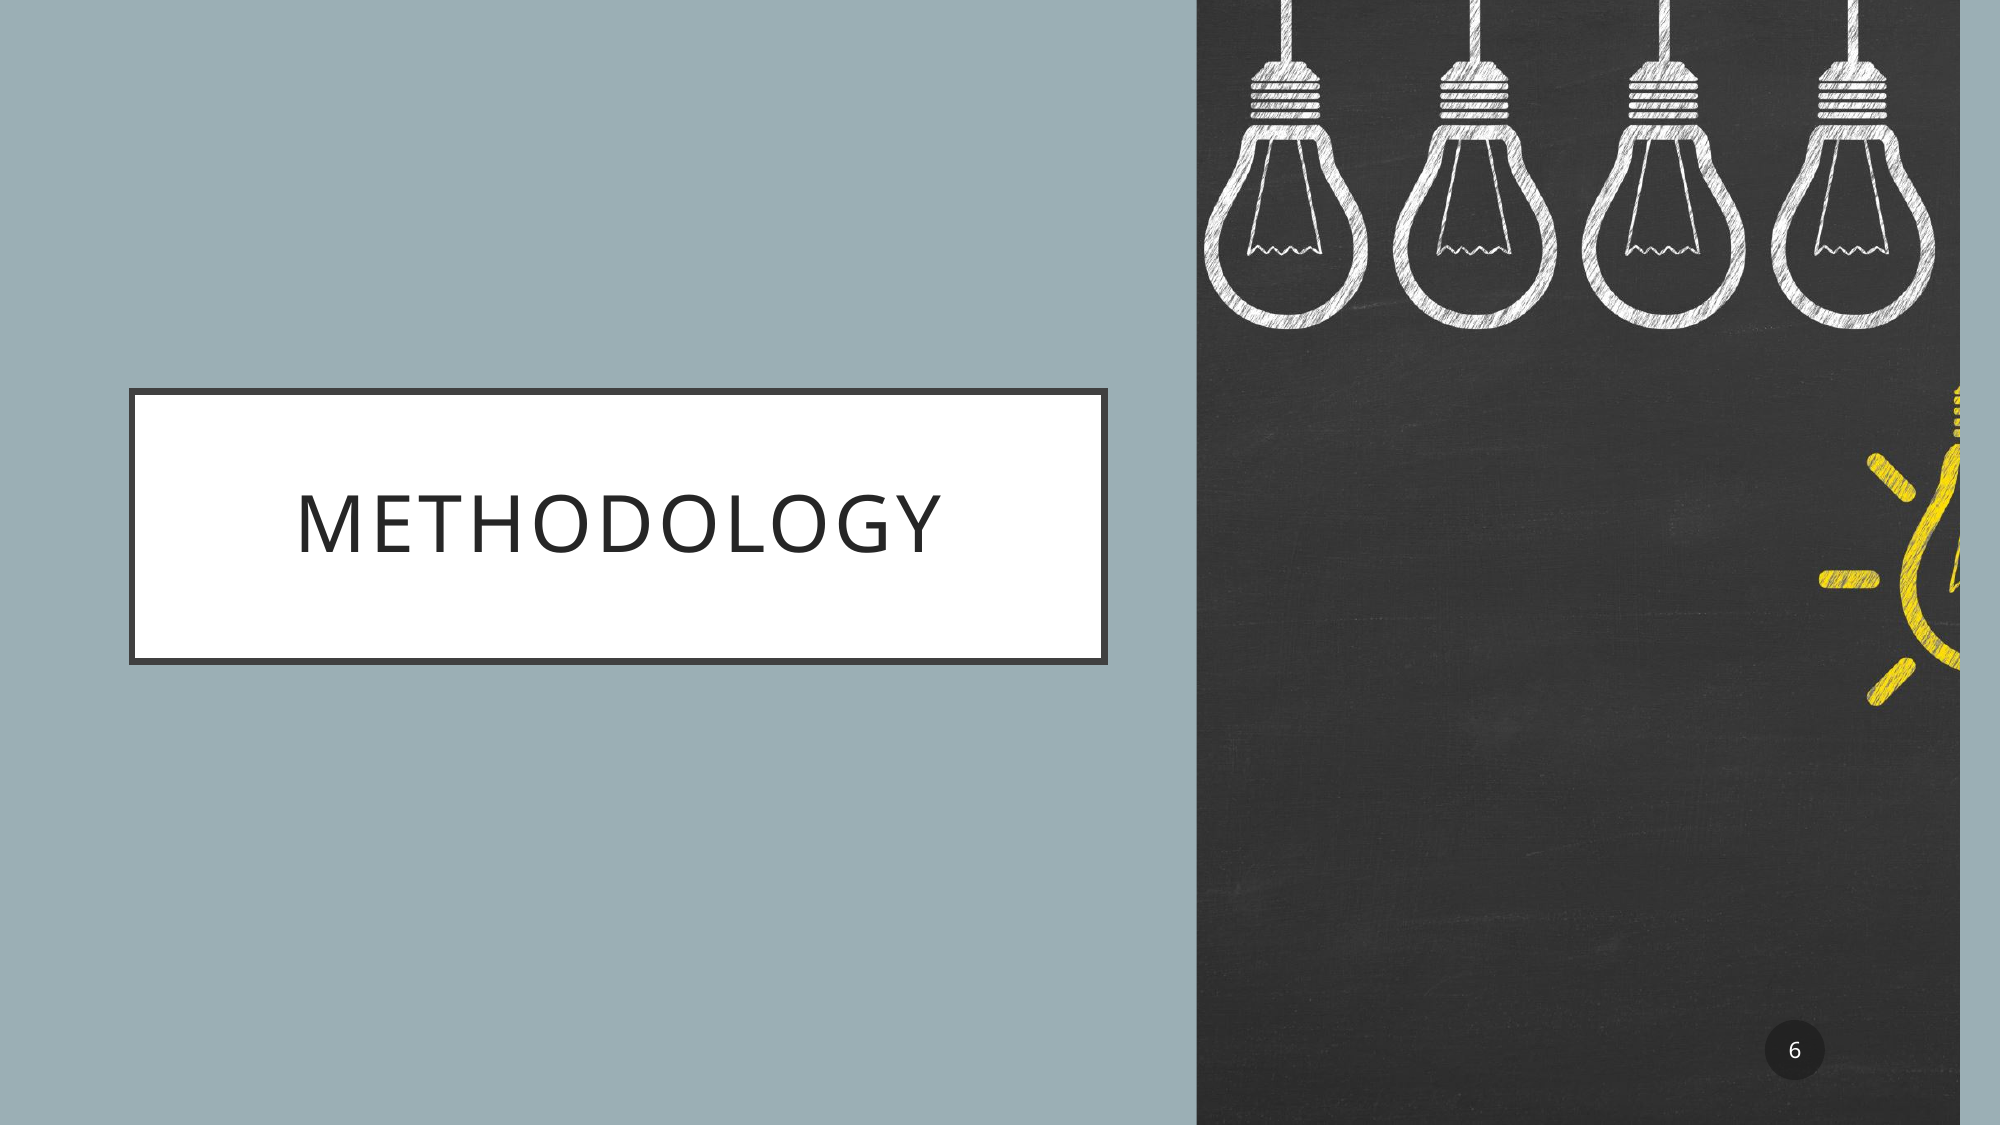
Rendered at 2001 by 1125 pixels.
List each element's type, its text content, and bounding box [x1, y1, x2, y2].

title Methodology [129, 388, 1108, 665]
picture [1196, 0, 1961, 1125]
